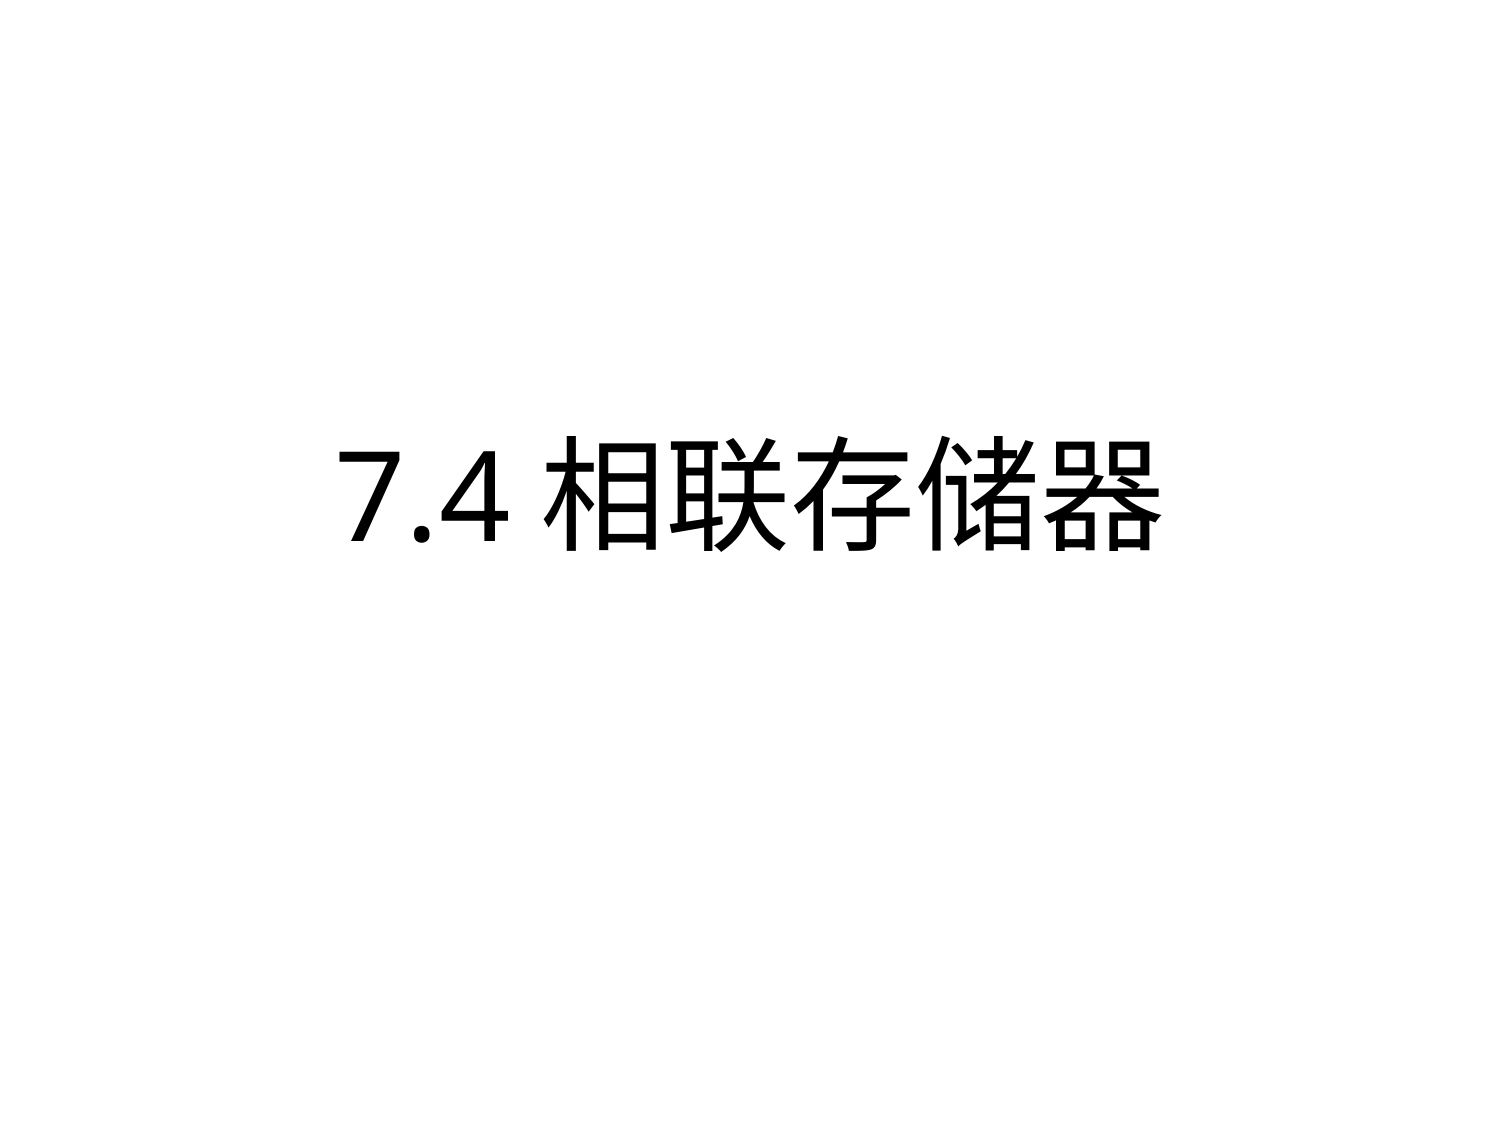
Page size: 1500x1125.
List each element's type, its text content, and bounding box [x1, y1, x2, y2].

title 7.4相联存储器 [112, 184, 1388, 576]
